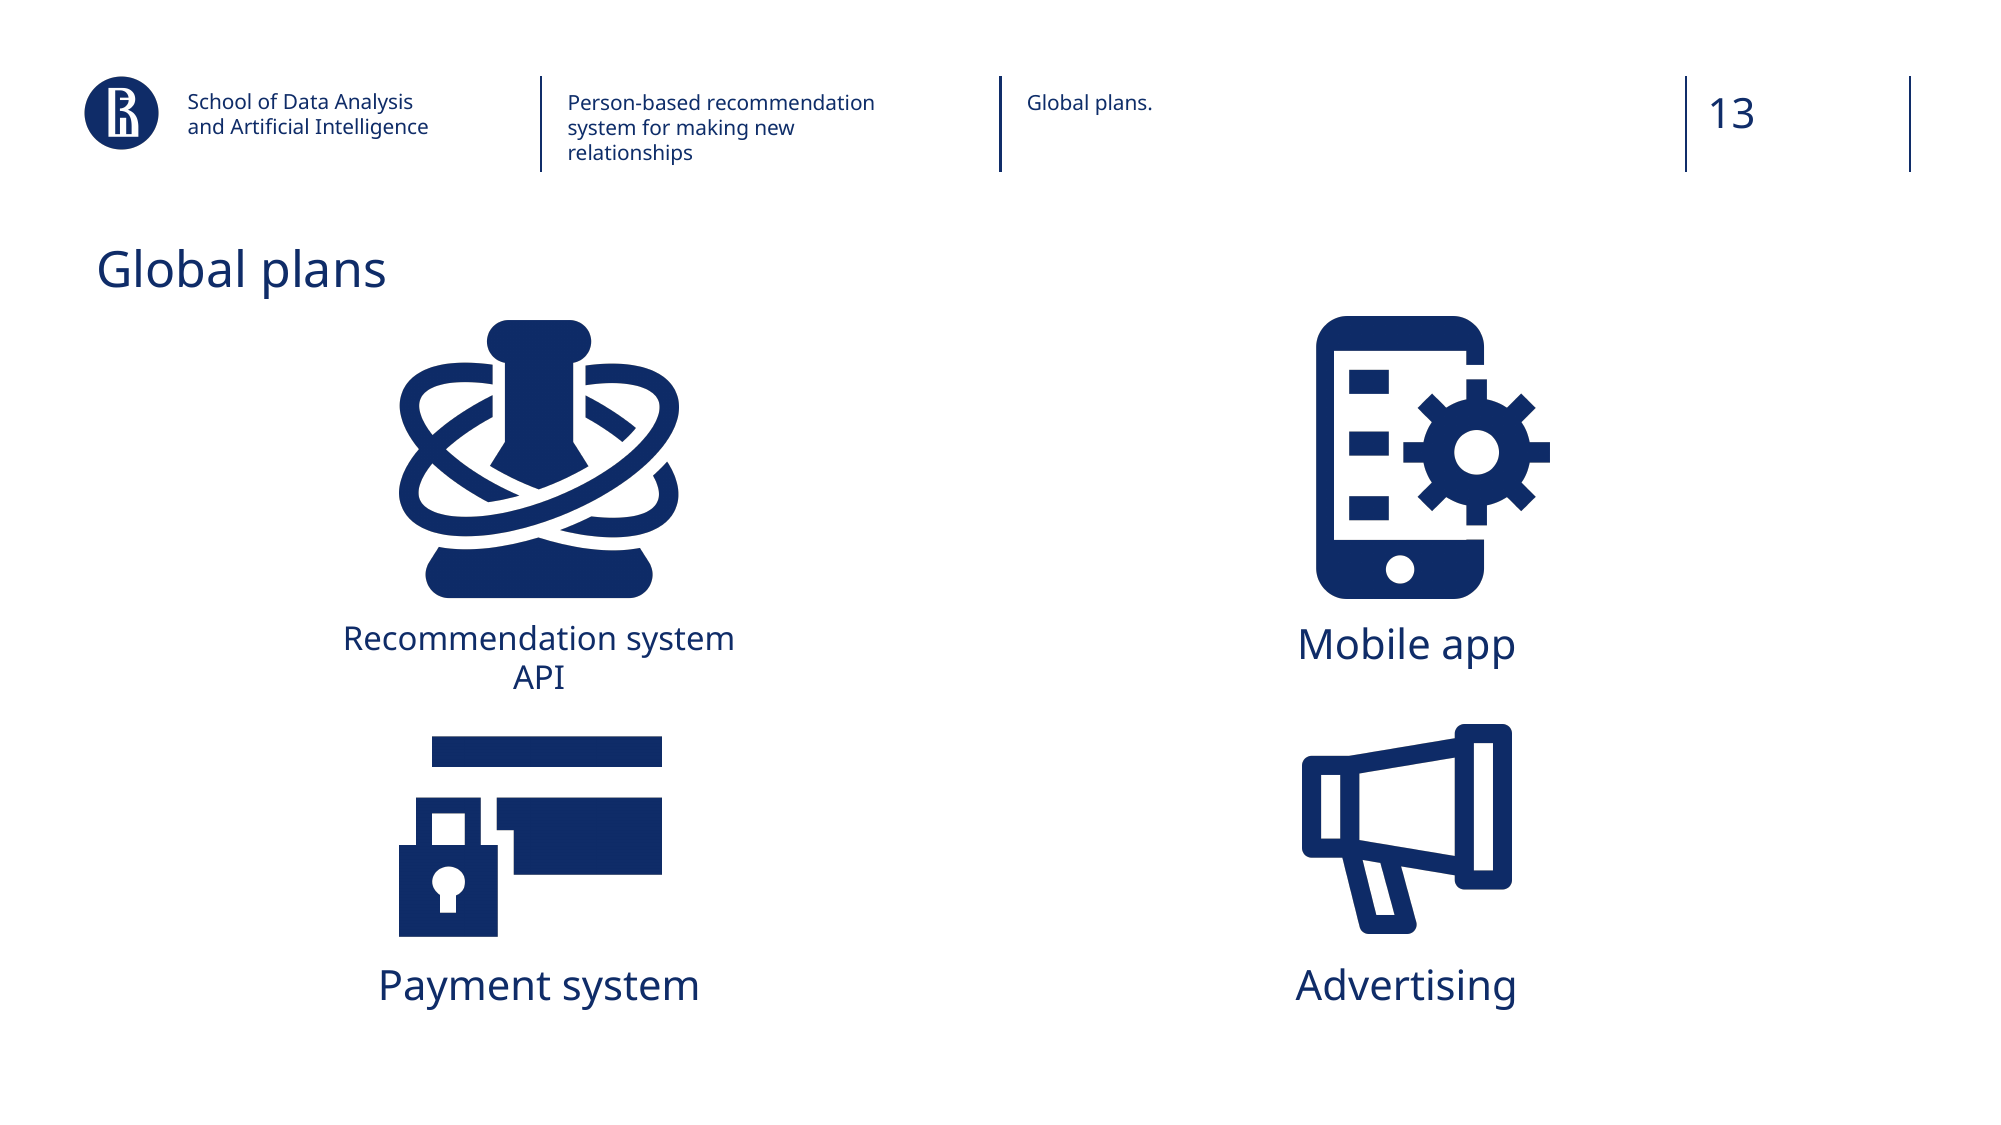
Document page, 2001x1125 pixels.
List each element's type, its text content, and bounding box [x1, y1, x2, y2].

title Global plans [96, 237, 1911, 365]
text_box Advertising [1209, 958, 1605, 1038]
text_box Recommendation system API [341, 617, 738, 697]
text_box Mobile app [1209, 617, 1605, 697]
picture [1291, 316, 1575, 599]
picture [1302, 724, 1512, 934]
picture [399, 714, 662, 959]
list School of Data Analysis and Artificial Intelligence [187, 88, 500, 157]
text_box Payment system [341, 958, 738, 1038]
list Global plans. [1026, 90, 1367, 157]
picture [399, 319, 679, 599]
list Person-based recommendation system for making new relationships [567, 90, 907, 157]
picture [84, 76, 159, 150]
